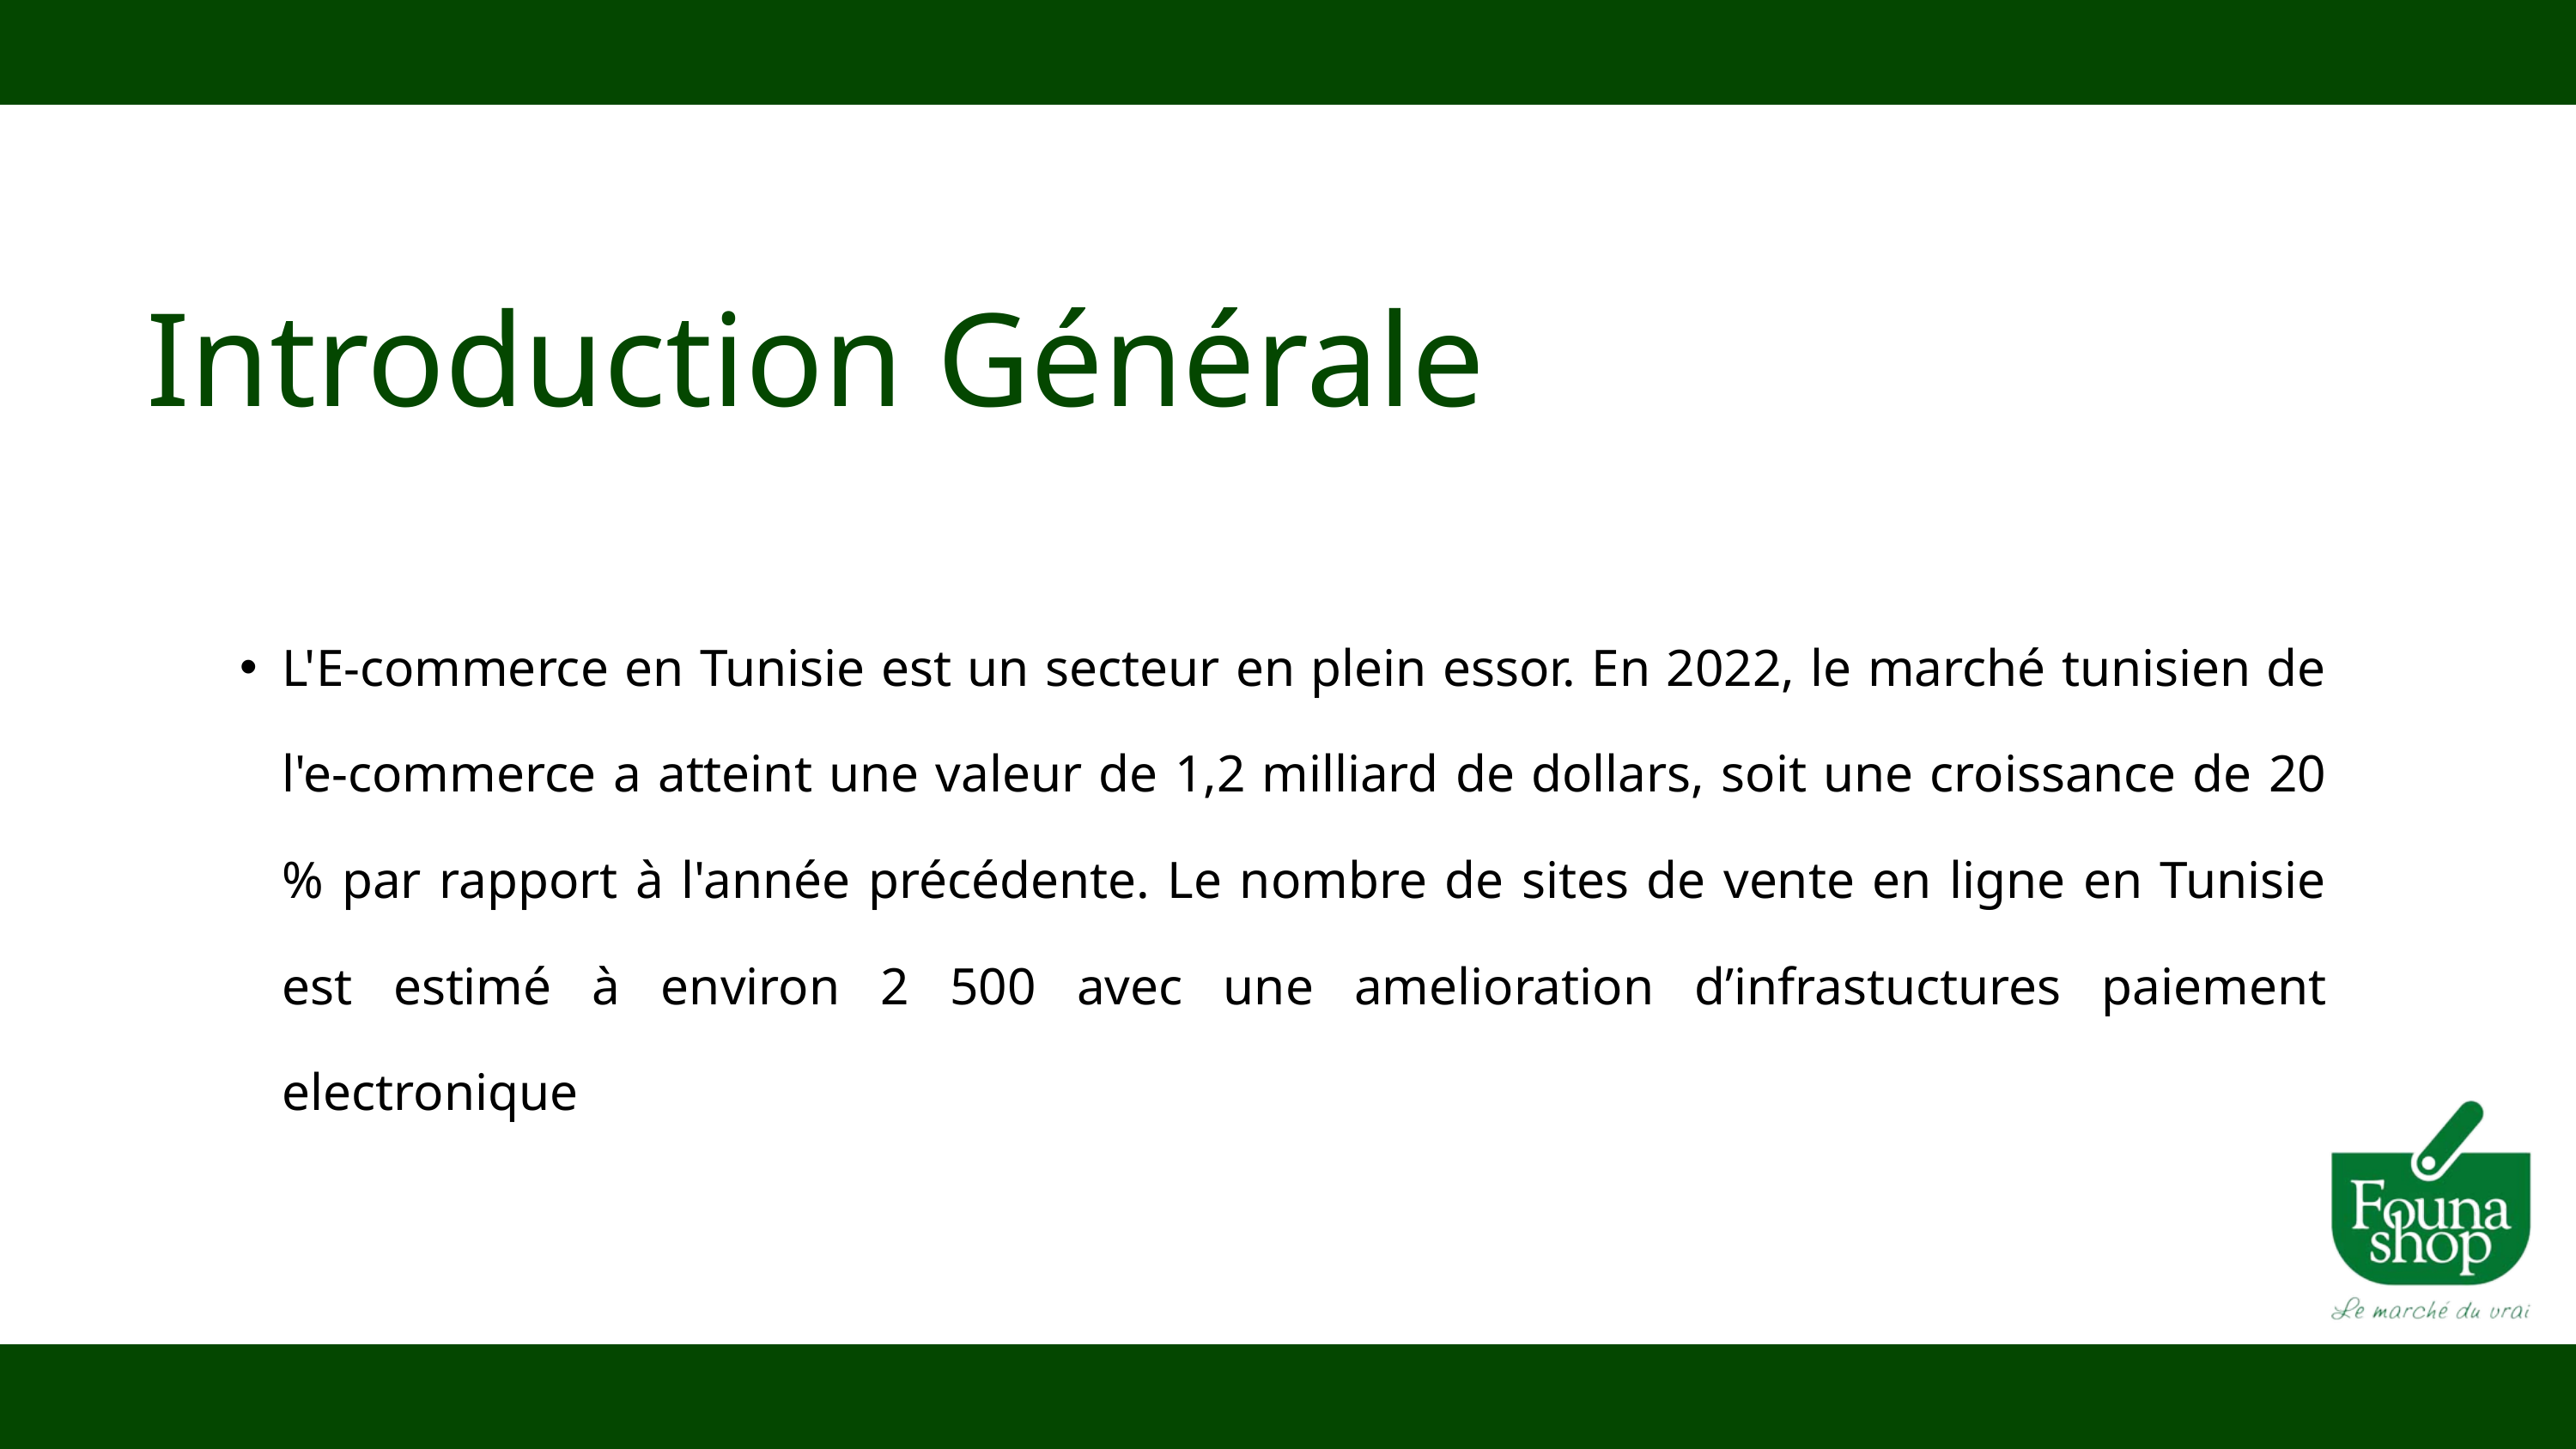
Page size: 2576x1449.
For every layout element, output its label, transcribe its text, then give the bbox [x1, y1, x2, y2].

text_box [0, 0, 2576, 105]
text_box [0, 1343, 2576, 1449]
text_box [2070, 972, 2576, 1343]
text_box L'E-commerce en Tunisie est un secteur en plein essor. En 2022, le marché tunisien de l'e-commerce a atteint une valeur de 1,2 milliard de dollars, soit une croissance de 20 % par rapport à l'année précédente. Le nombre de sites de vente en ligne en Tunisie est estimé à environ 2 500 avec une amelioration d’infrastuctures paiement electronique [197, 483, 2330, 1227]
text_box Introduction Générale [146, 252, 1686, 433]
